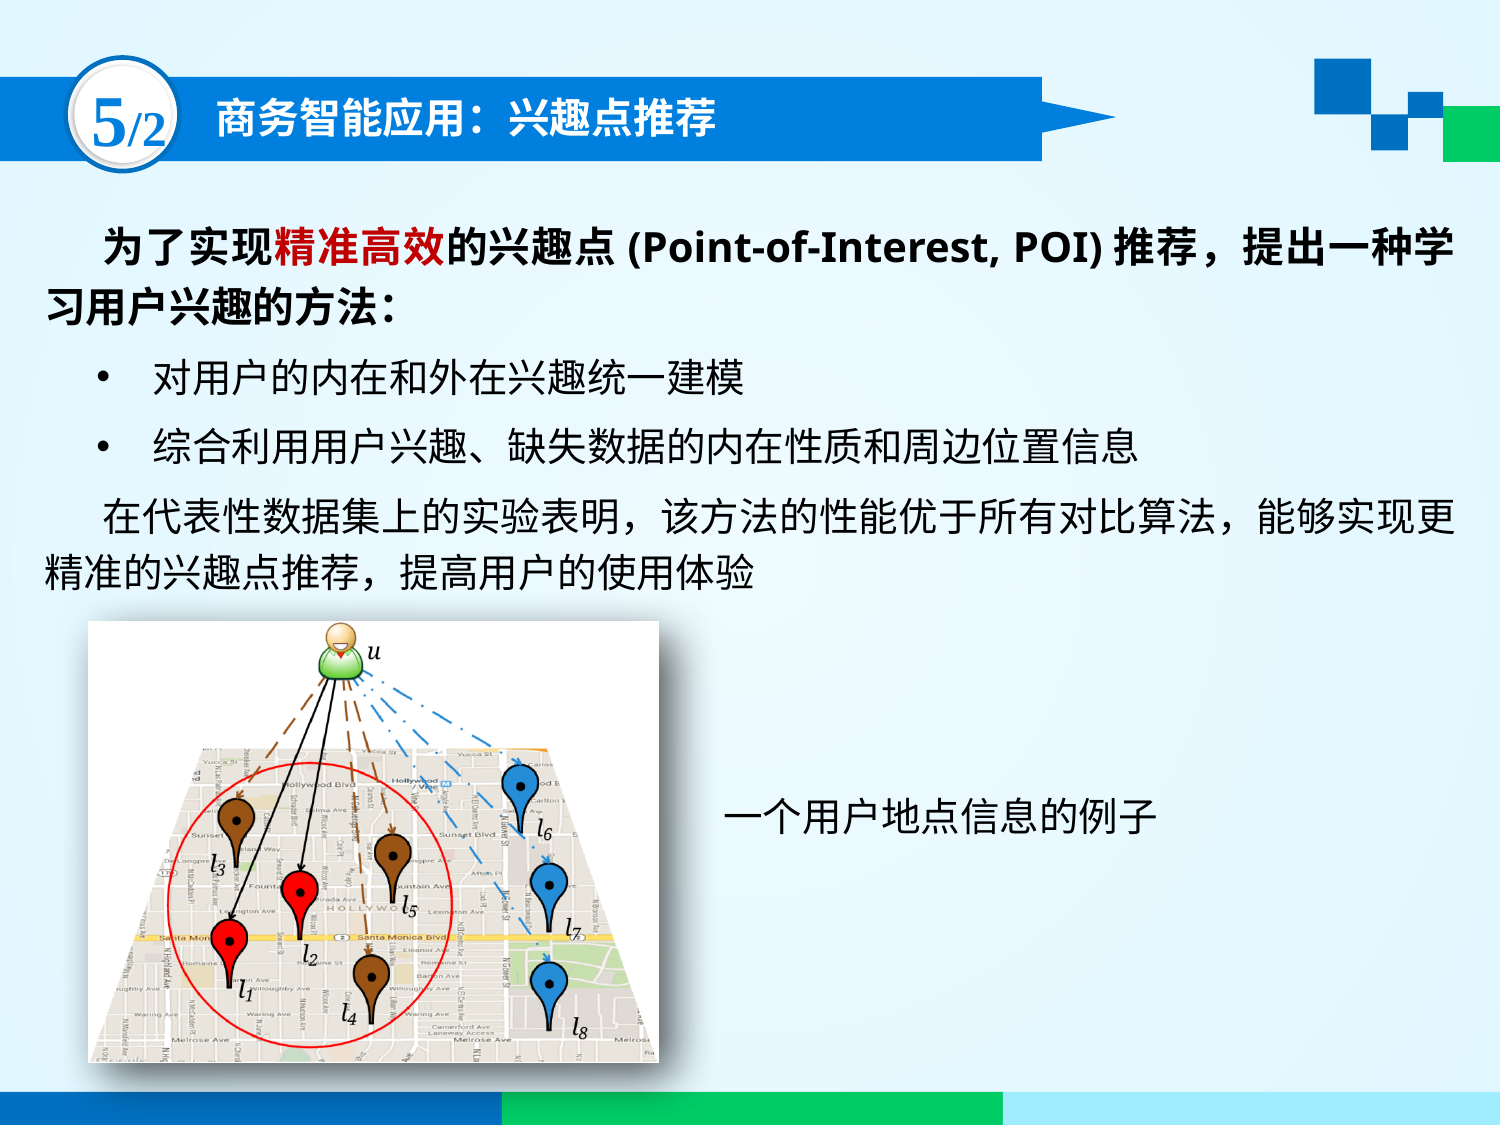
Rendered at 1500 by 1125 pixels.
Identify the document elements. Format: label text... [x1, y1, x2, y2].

picture [88, 621, 659, 1063]
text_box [1314, 58, 1500, 163]
text_box [0, 1090, 500, 1125]
text_box 为了实现精准高效的兴趣点(Point-of-Interest, POI)推荐，提出一种学习用户兴趣的方法： 对用户的内在和外在兴趣统一建模 综合利用用户兴趣、缺失数据的内在性质和周边位置信息 在代表性数据集上的实验表明，该方法的性能优于所有对比算法，能够实现更精准的兴趣点推荐，提高用户的使用体验 [29, 203, 1471, 604]
text_box [500, 1090, 1001, 1125]
text_box [1001, 1090, 1500, 1125]
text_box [0, 76, 60, 162]
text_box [210, 76, 1117, 162]
text_box 一个用户地点信息的例子 [709, 784, 1298, 847]
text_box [65, 57, 206, 172]
